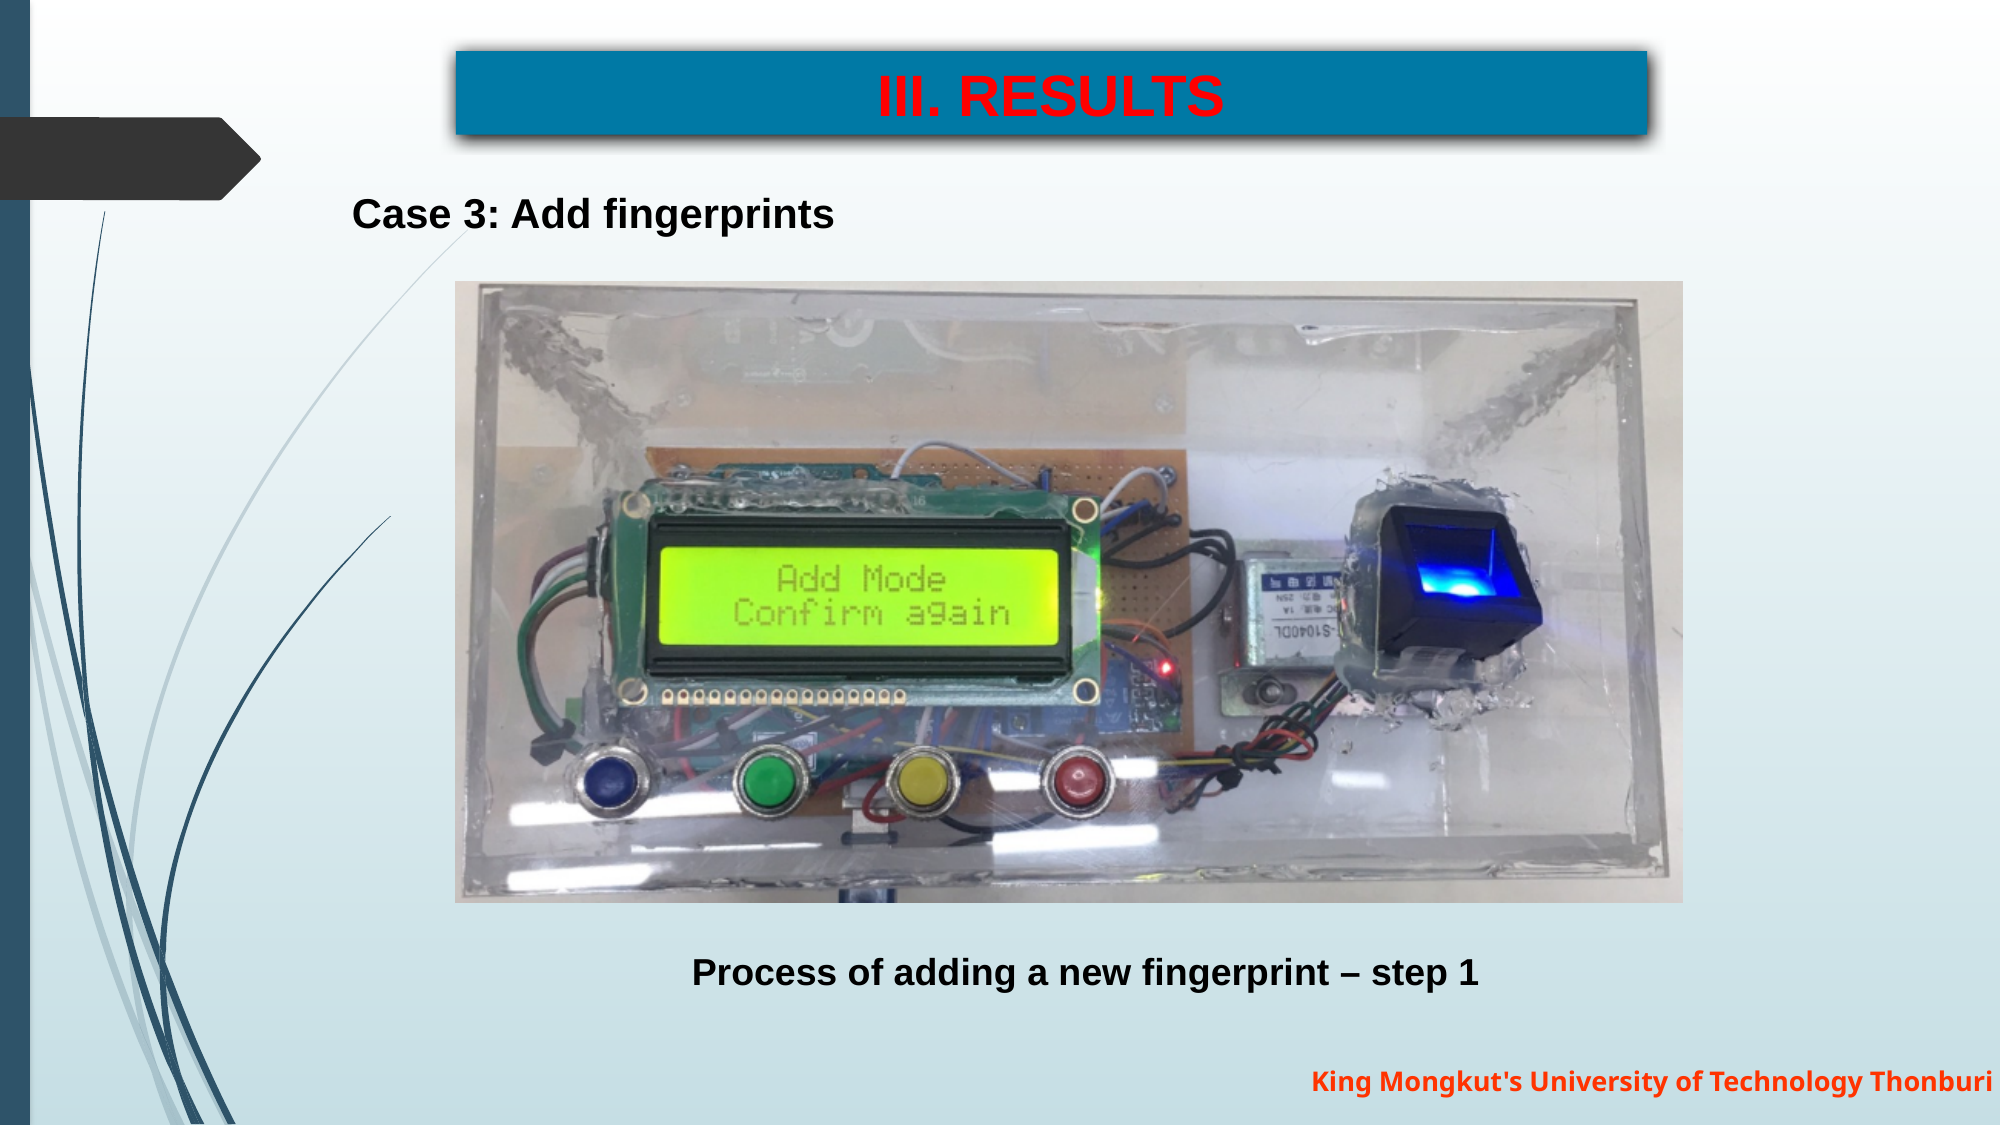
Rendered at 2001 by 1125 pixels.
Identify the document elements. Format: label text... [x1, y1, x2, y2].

text_box King Mongkut's University of Technology Thonburi [1296, 1057, 2000, 1105]
picture [455, 280, 1683, 904]
text_box III. RESULTS [455, 51, 1648, 135]
text_box Process of adding a new fingerprint – step 1 [676, 917, 1495, 1001]
text_box Case 3: Add fingerprints [337, 179, 851, 245]
